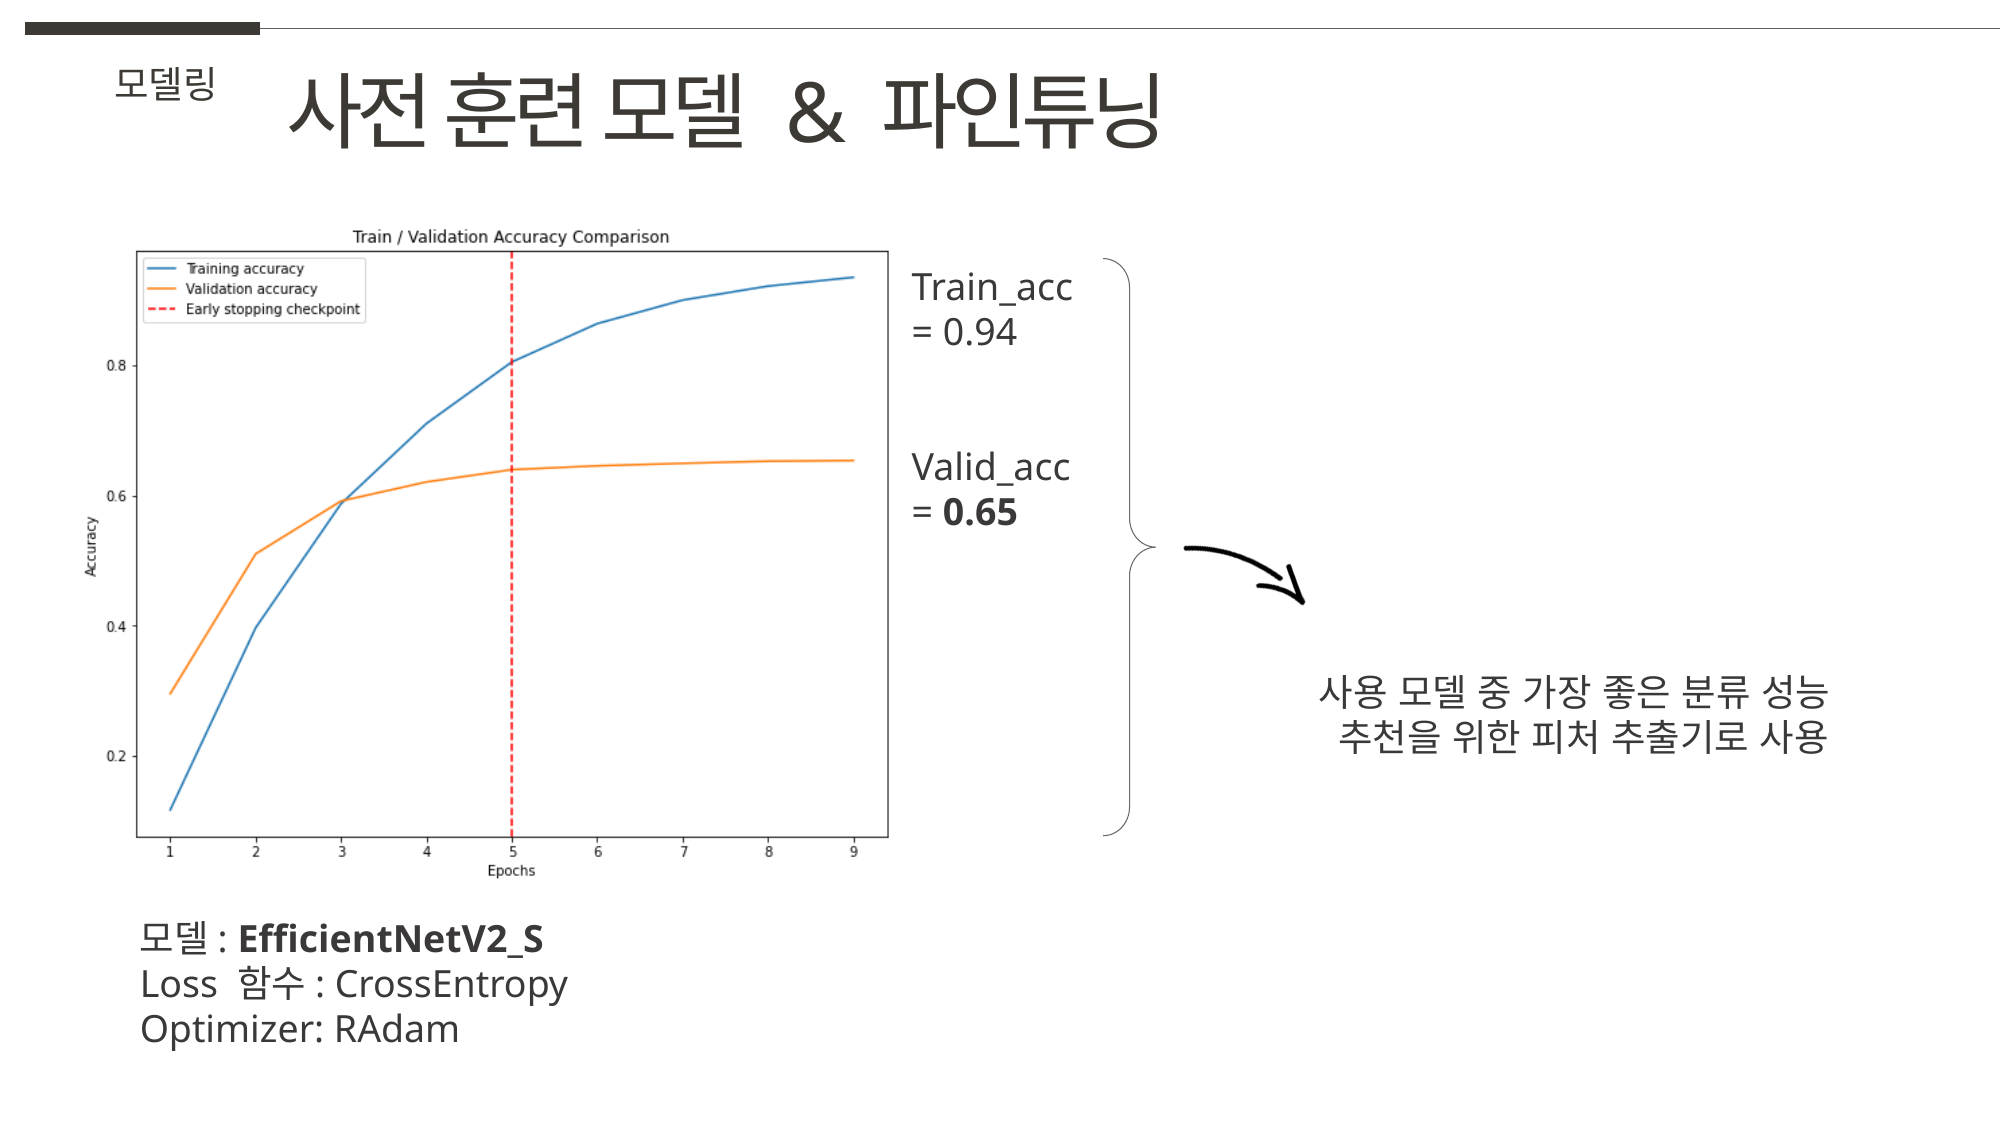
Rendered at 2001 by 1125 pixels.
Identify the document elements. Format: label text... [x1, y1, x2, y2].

text_box 모델링 [99, 53, 233, 114]
text_box 모델: EfficientNetV2_S Loss 함수: CrossEntropy Optimizer: RAdam [125, 907, 820, 1103]
text_box [1103, 258, 1156, 837]
text_box Train_acc = 0.94 Valid_acc = 0.65 [897, 255, 1115, 541]
picture [77, 220, 897, 888]
picture [1156, 493, 1331, 658]
text_box 사전 훈련 모델 & 파인튜닝 [271, 51, 1184, 167]
